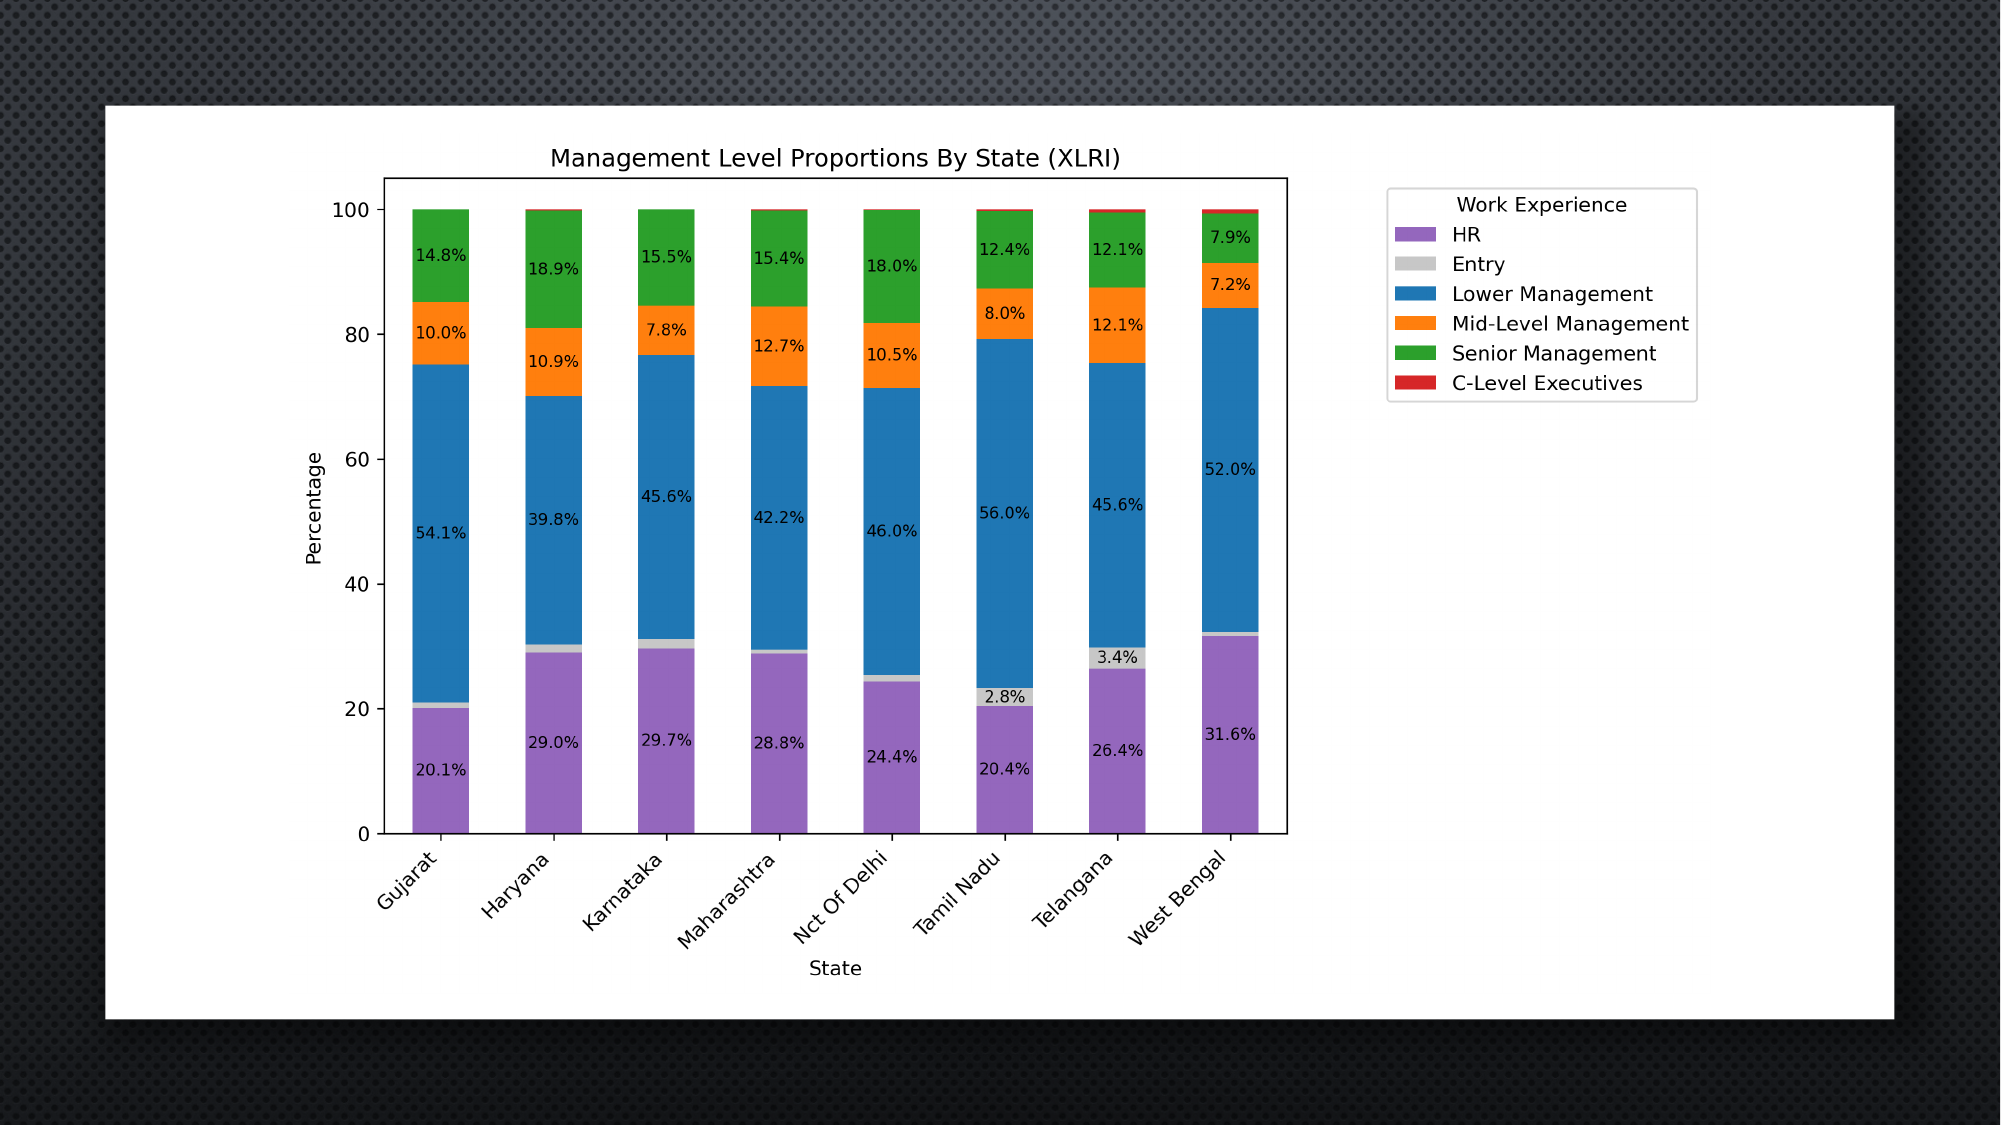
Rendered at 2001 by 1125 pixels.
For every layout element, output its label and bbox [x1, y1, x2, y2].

text_box [104, 104, 1896, 1021]
picture [288, 132, 1712, 994]
